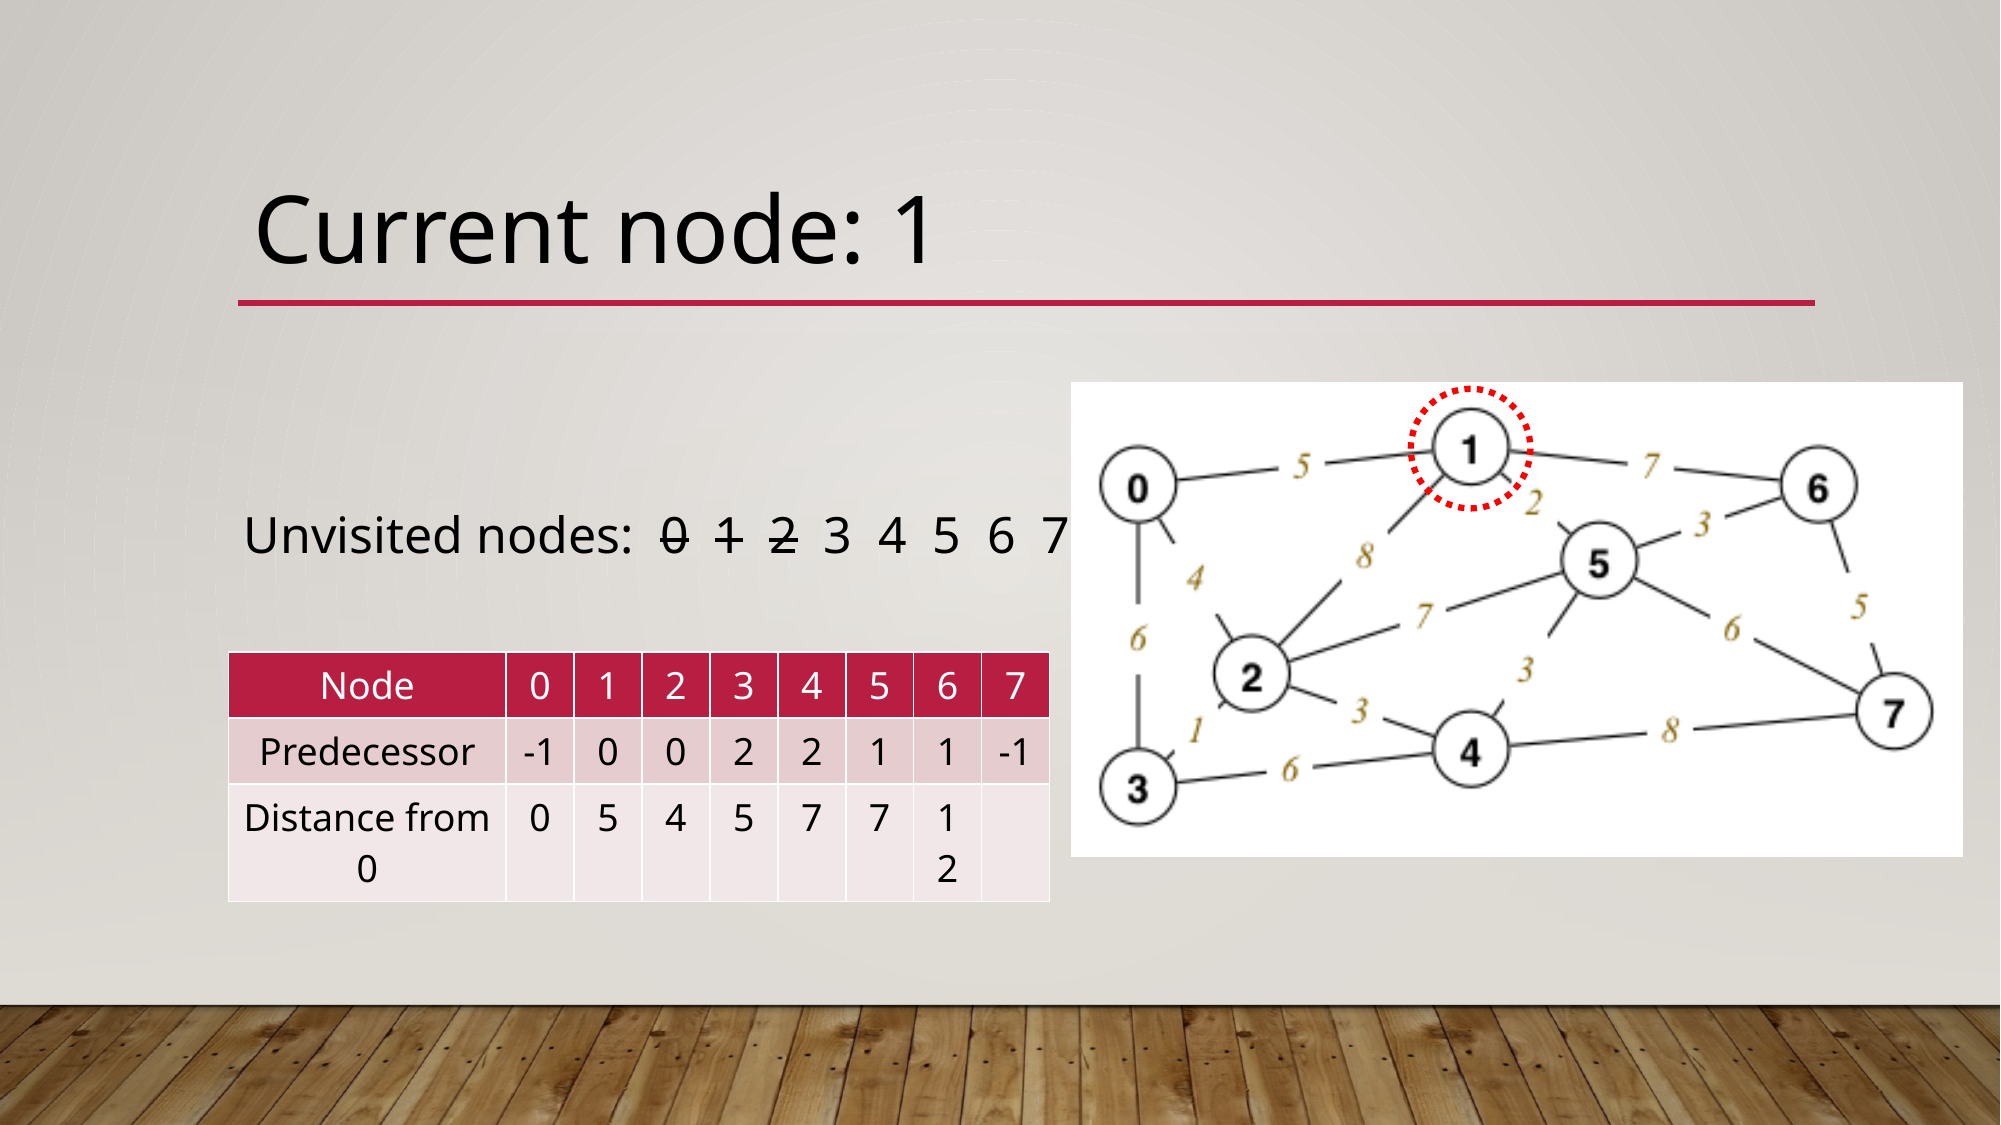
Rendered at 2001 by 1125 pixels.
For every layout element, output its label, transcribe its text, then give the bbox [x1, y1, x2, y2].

text_box Unvisited nodes: 0 1 2 3 4 5 6 7 [228, 478, 1071, 844]
picture [0, 1005, 2000, 1125]
title Current node: 1 [238, 174, 1814, 295]
picture [1071, 381, 1963, 858]
